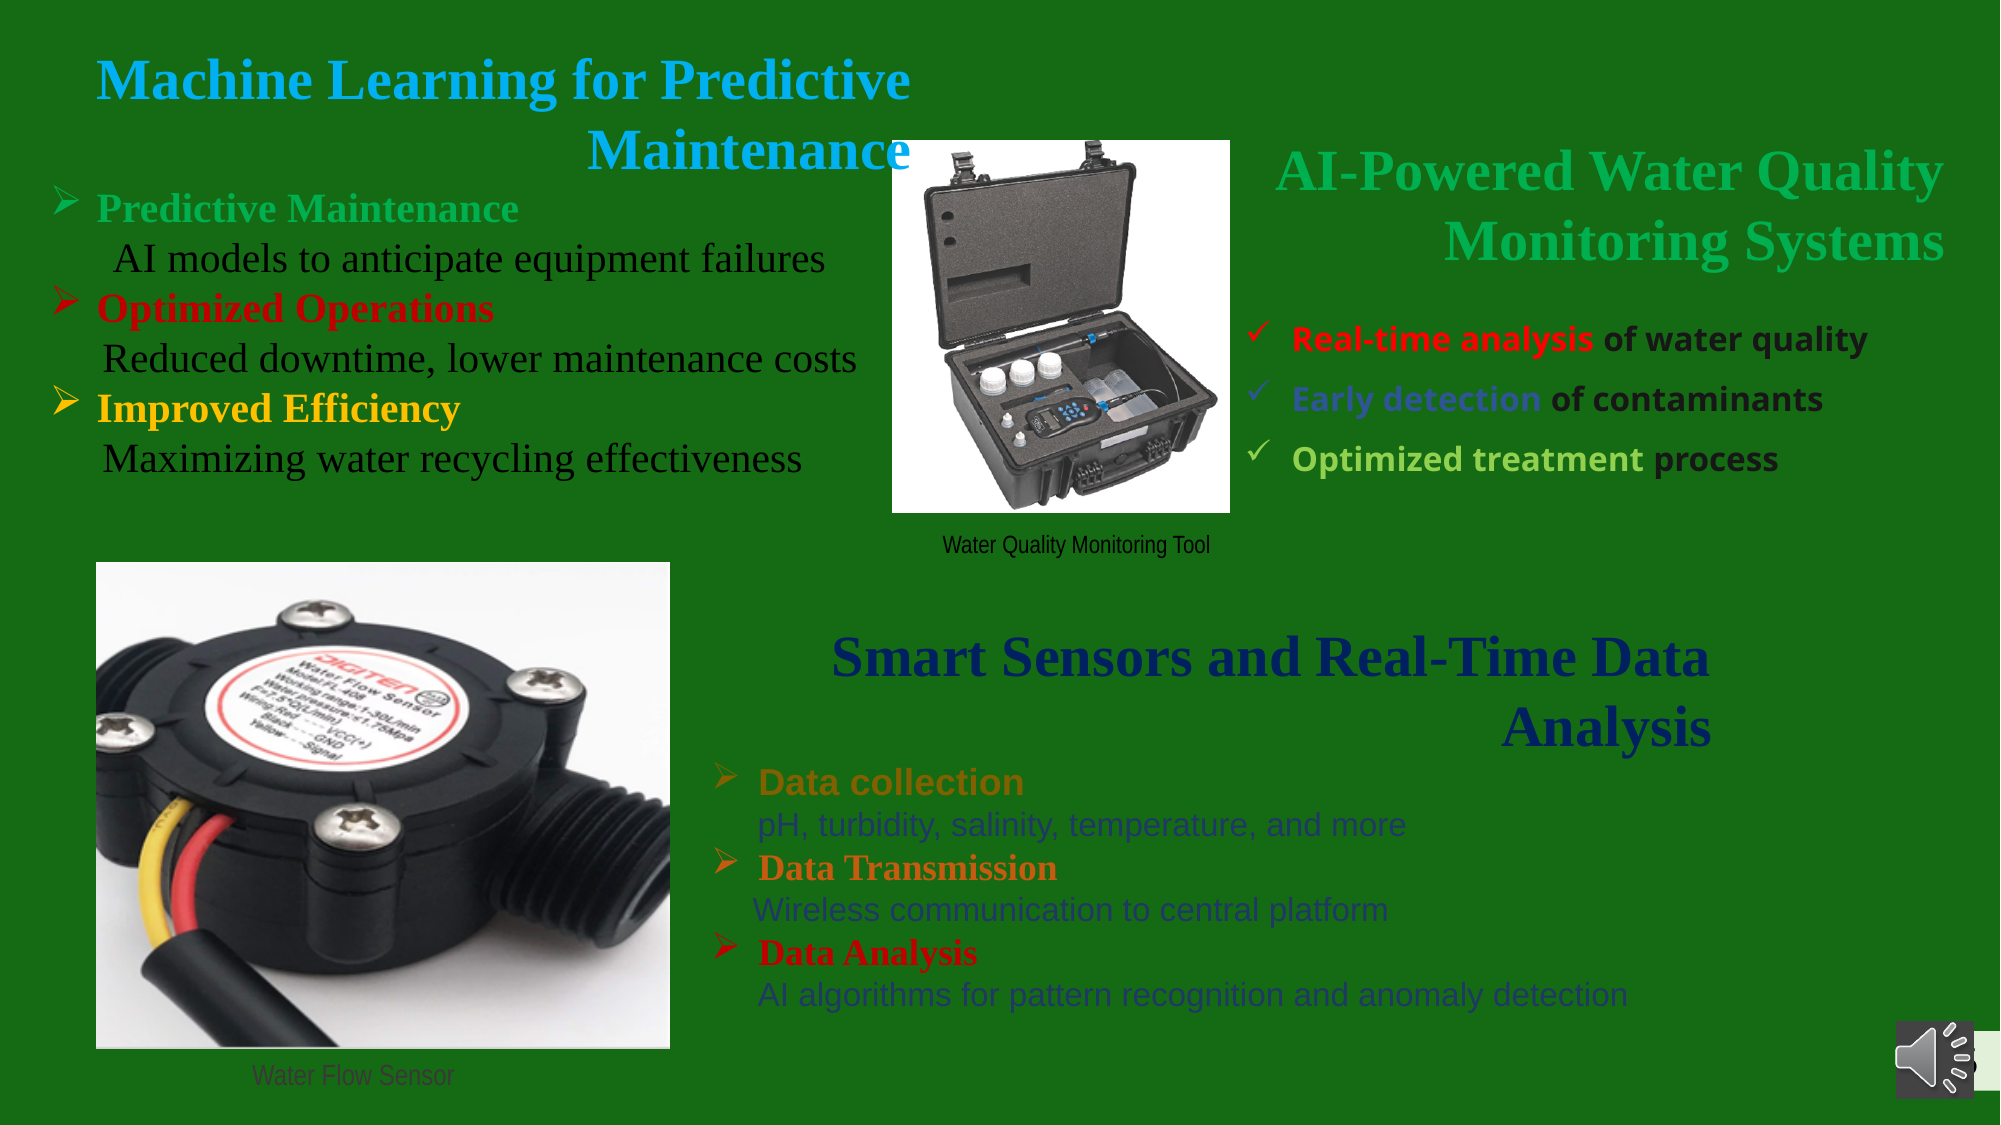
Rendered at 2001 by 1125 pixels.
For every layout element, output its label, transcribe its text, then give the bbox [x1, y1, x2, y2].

text_box Machine Learning for Predictive Maintenance Predictive Maintenance AI models to anticipate equipment failures Optimized Operations Reduced downtime, lower maintenance costs Improved Efficiency Maximizing water recycling effectiveness [34, 33, 927, 534]
picture [96, 562, 670, 1049]
text_box Water Flow Sensor [209, 1049, 498, 1099]
text_box Smart Sensors and Real-Time Data Analysis Data collection pH, turbidity, salinity, temperature, and more Data Transmission Wireless communication to central platform Data Analysis AI algorithms for pattern recognition and anomaly detection [696, 610, 1727, 1021]
text_box AI-Powered Water Quality Monitoring Systems Real-time analysis of water quality Early detection of contaminants Optimized treatment process [1230, 124, 1960, 531]
text_box 5 [1975, 1031, 2000, 1091]
text_box Water Quality Monitoring Tool [927, 521, 1227, 567]
picture [1894, 1019, 1975, 1100]
picture [892, 140, 1230, 513]
